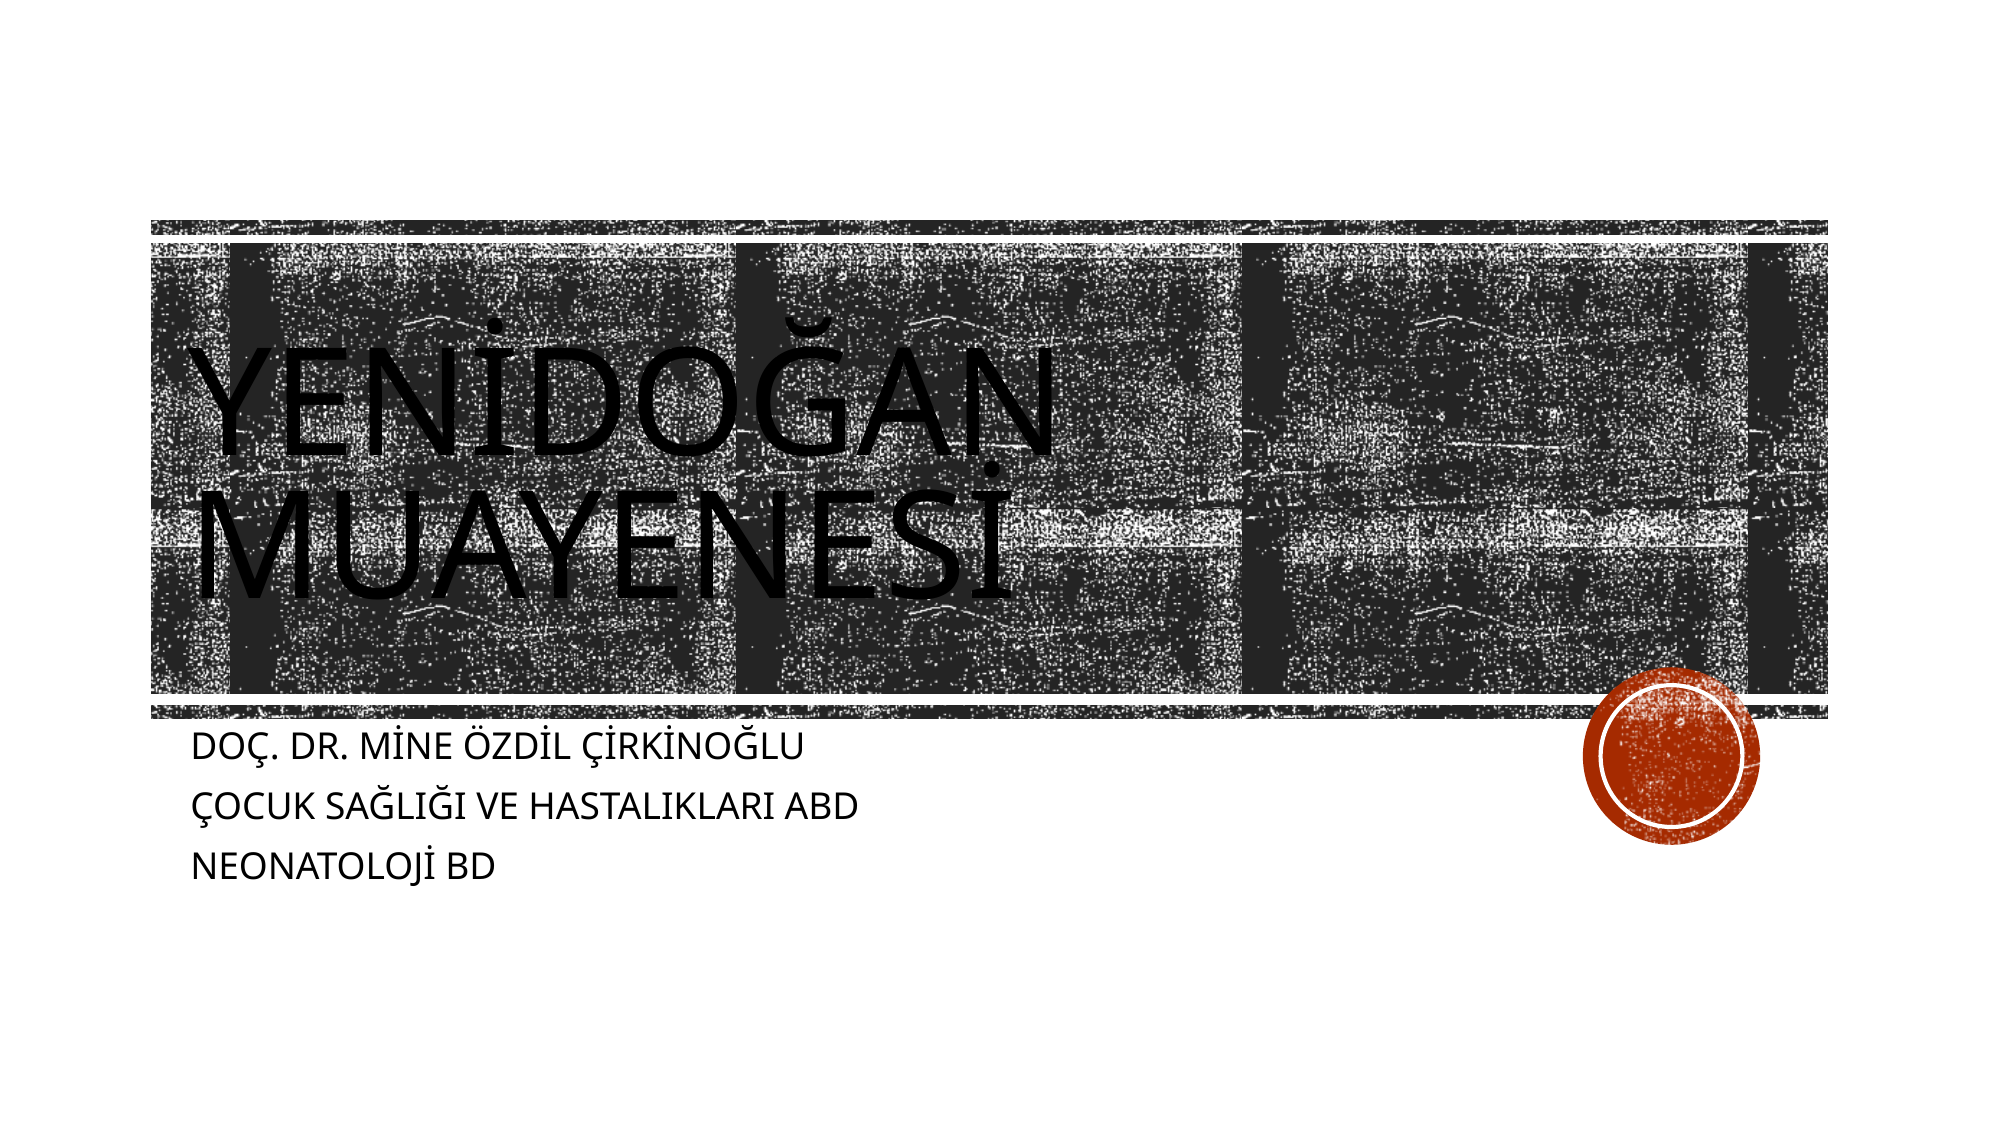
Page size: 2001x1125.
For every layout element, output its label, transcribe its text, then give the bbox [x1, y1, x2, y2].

title YENİDOĞAN MUAYENESİ [172, 234, 1808, 733]
subtitle DOÇ. DR. MİNE ÖZDİL ÇİRKİNOĞLU ÇOCUK SAĞLIĞI VE HASTALIKLARI ABD NEONATOLOJİ BD [175, 720, 1470, 896]
